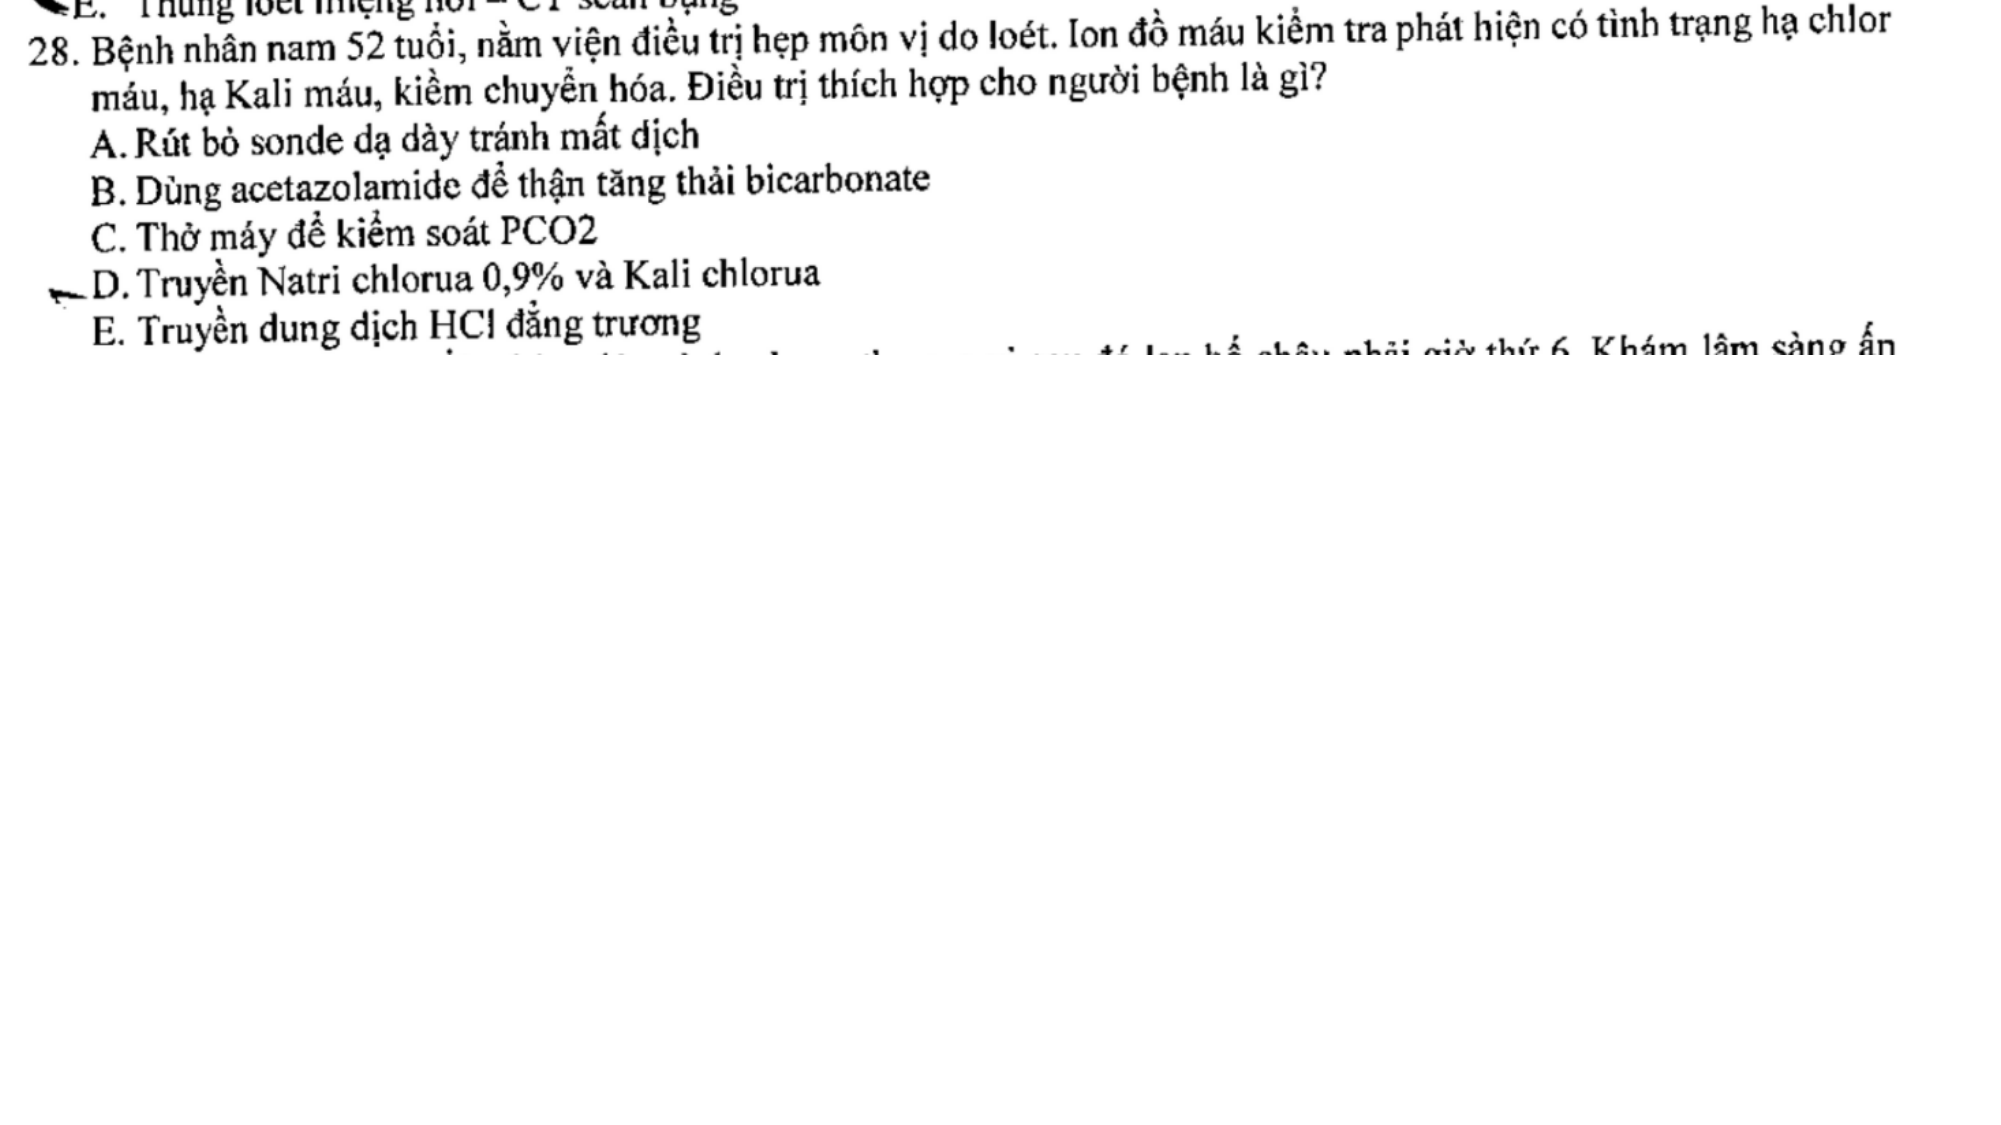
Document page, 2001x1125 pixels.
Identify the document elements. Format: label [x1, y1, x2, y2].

picture [0, 0, 2000, 355]
